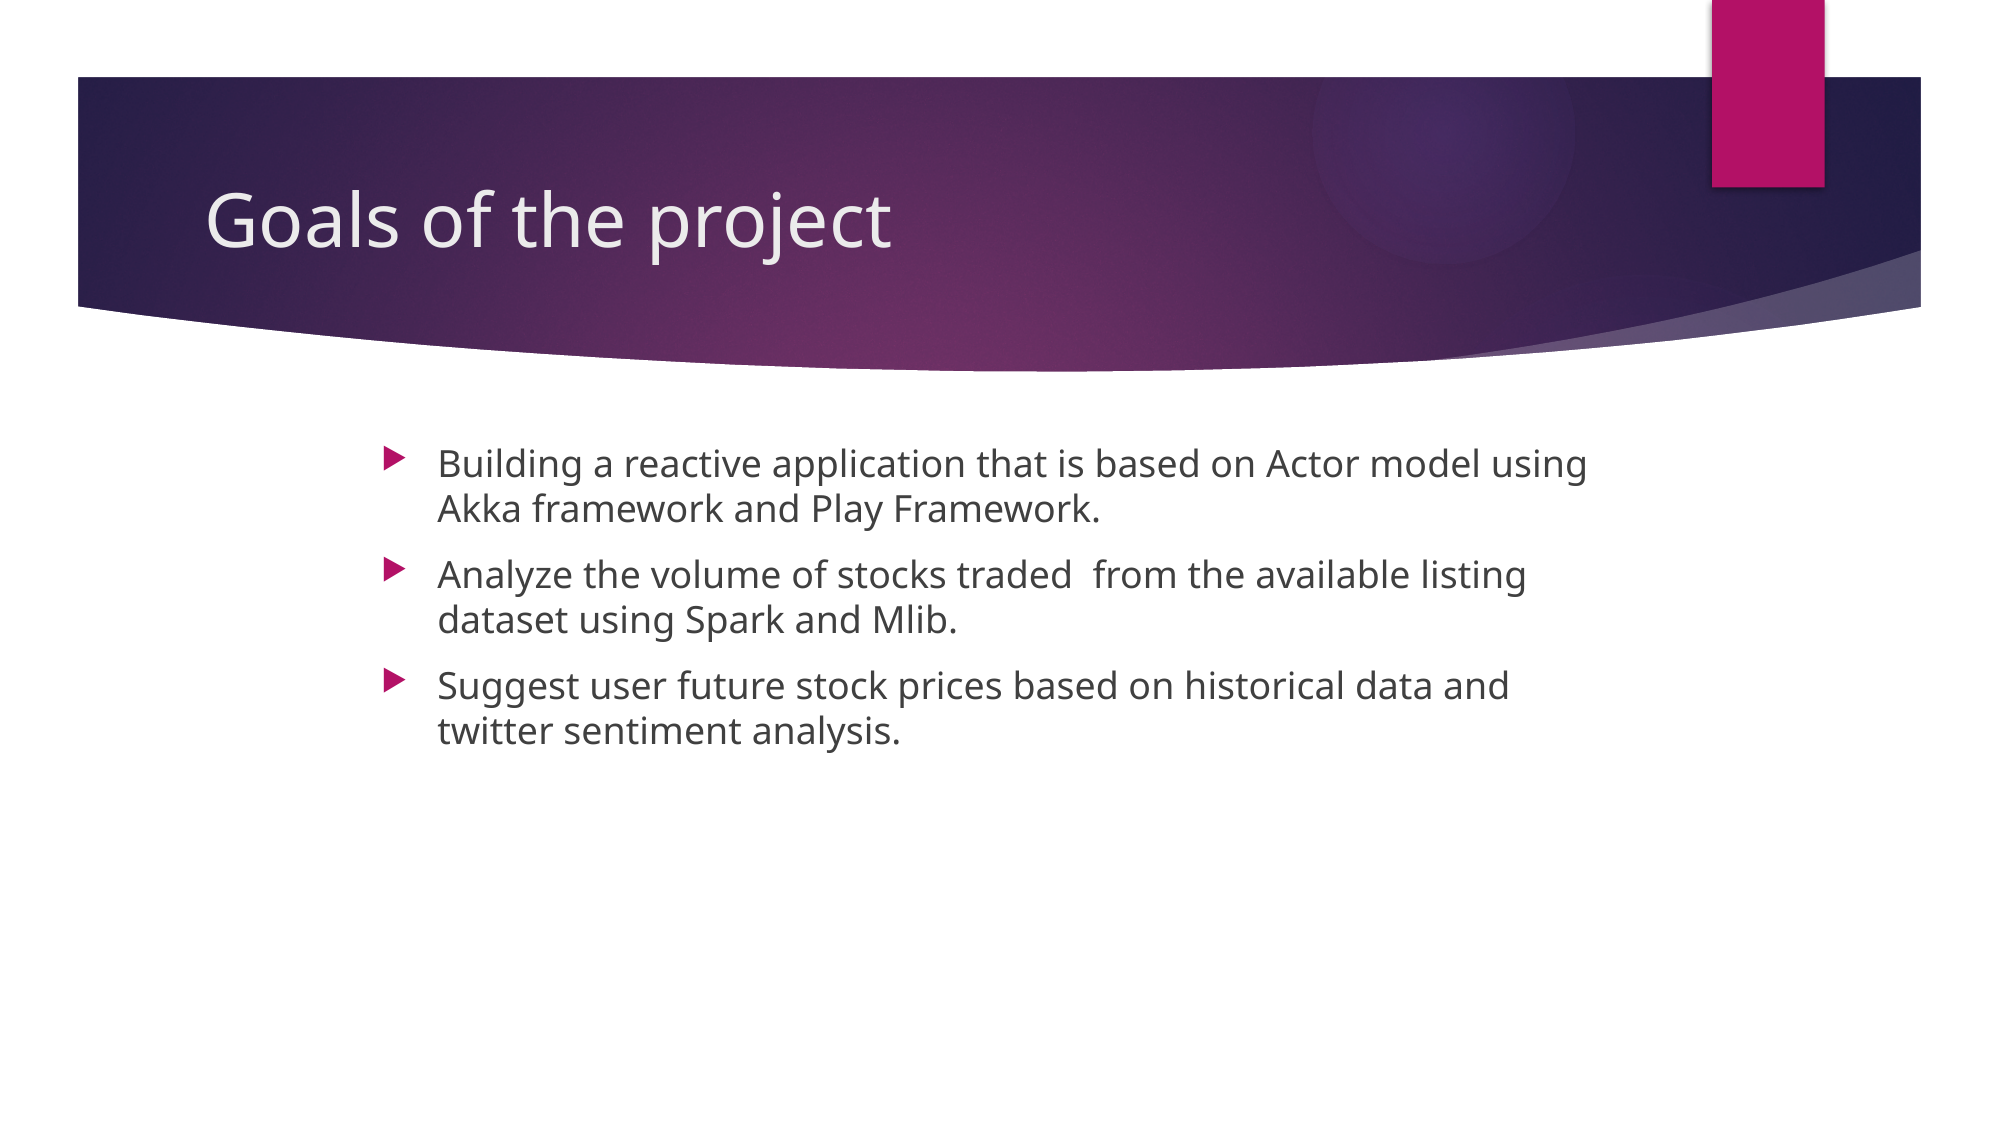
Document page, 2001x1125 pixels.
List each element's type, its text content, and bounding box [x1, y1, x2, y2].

title Goals of the project [189, 159, 1627, 276]
list Building a reactive application that is based on Actor model using Akka framework and Play Framework. Analyze the volume of stocks traded from the available listing dataset using Spark and Mlib. Suggest user future stock prices based on historical data and twitter sentiment analysis. [366, 432, 1634, 920]
